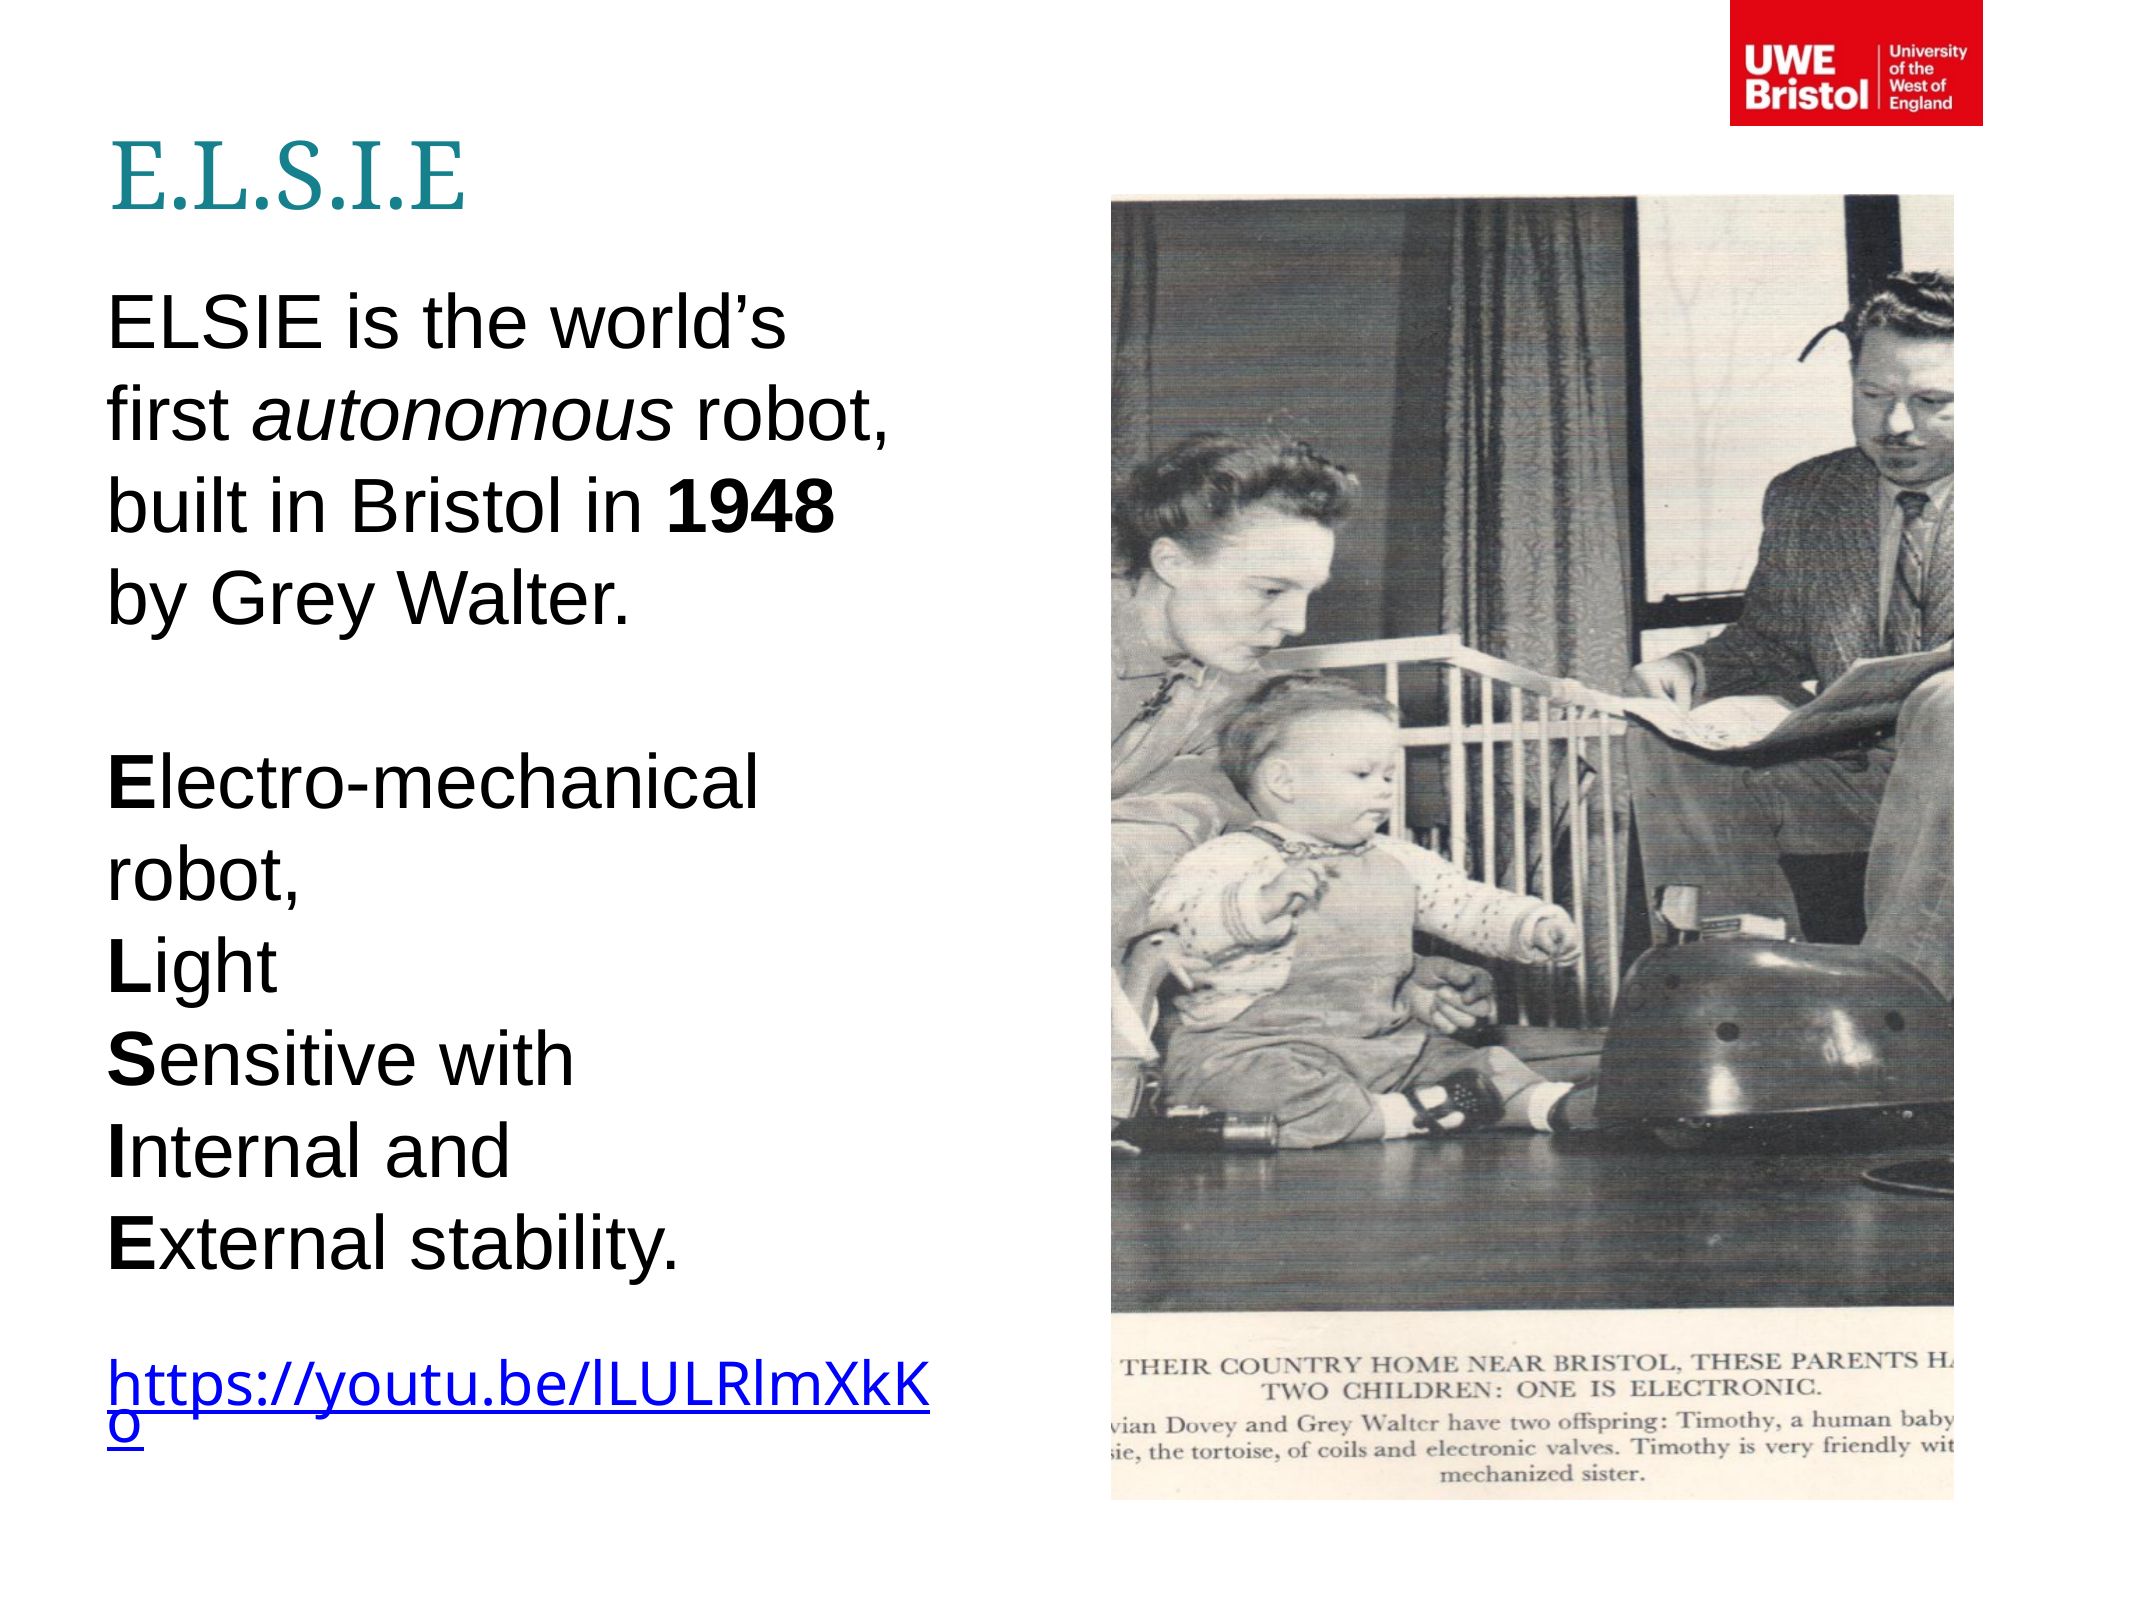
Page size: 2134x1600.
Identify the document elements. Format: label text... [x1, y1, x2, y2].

picture [1730, 0, 1983, 126]
picture [1111, 194, 1954, 1500]
list ELSIE is the world’s first autonomous robot, built in Bristol in 1948 by Grey Walter. Electro-mechanical robot, Light Sensitive with Internal and External stability. https://youtu.be/lLULRlmXkKo [106, 271, 932, 1500]
list E.L.S.I.E [109, 103, 1655, 246]
